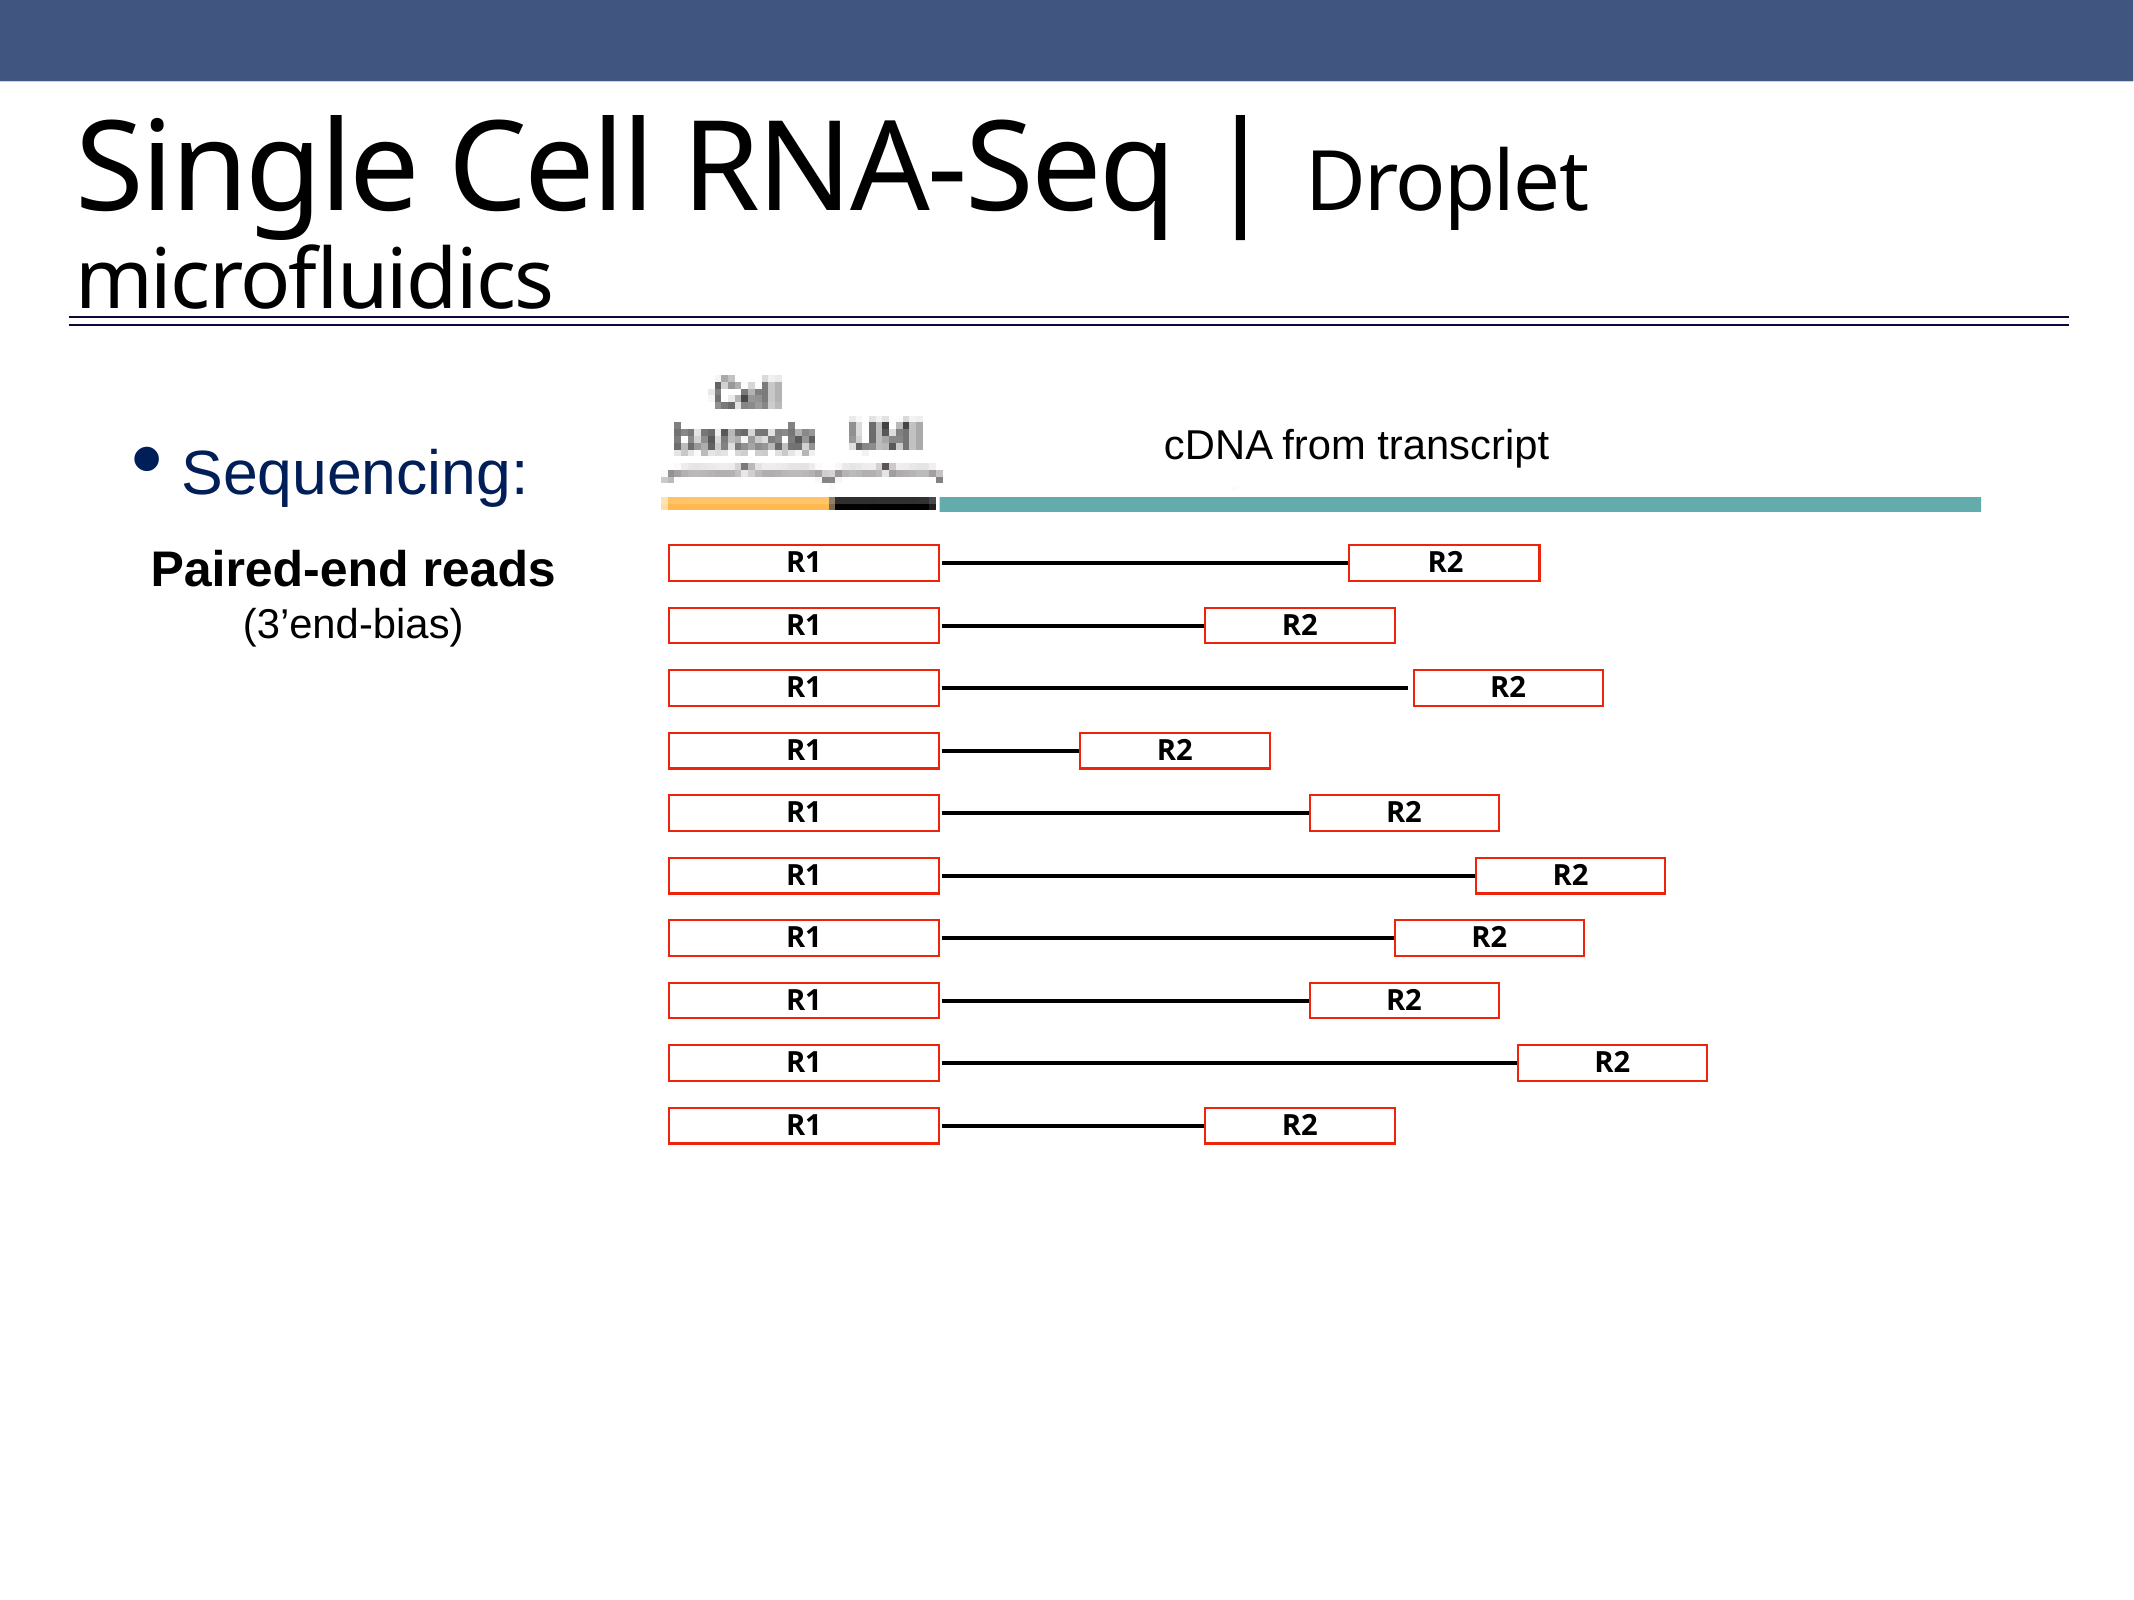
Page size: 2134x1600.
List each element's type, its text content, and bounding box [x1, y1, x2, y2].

text_box R2 [1463, 910, 1516, 962]
text_box R1 [777, 847, 831, 900]
text_box [1473, 545, 1540, 581]
text_box [1516, 920, 1585, 956]
text_box R1 [777, 535, 831, 587]
text_box R2 [1544, 847, 1598, 900]
text_box [668, 545, 777, 581]
text_box [1280, 497, 1982, 512]
text_box [668, 1045, 777, 1082]
text_box R2 [1273, 597, 1327, 650]
text_box R1 [777, 1035, 831, 1087]
text_box [668, 795, 777, 831]
text_box R2 [1377, 785, 1431, 837]
text_box [1639, 1045, 1708, 1082]
text_box [1535, 670, 1603, 707]
text_box [1080, 732, 1148, 769]
text_box [831, 795, 940, 831]
text_box R1 [777, 722, 831, 775]
text_box [831, 670, 940, 707]
text_box [1205, 1107, 1273, 1144]
text_box [1202, 732, 1270, 769]
text_box [1309, 982, 1377, 1019]
text_box [831, 1045, 940, 1082]
text_box [0, 0, 2134, 82]
text_box R1 [777, 1097, 831, 1150]
text_box [831, 545, 940, 581]
text_box R2 [1148, 722, 1202, 775]
text_box R1 [777, 910, 831, 962]
text_box [1517, 1045, 1585, 1082]
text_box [526, 335, 1280, 534]
text_box R2 [1273, 1097, 1327, 1150]
text_box R1 [777, 785, 831, 837]
text_box [831, 1107, 940, 1144]
text_box [1204, 607, 1273, 644]
text_box [1476, 857, 1544, 894]
text_box [668, 607, 777, 644]
text_box R1 [777, 660, 831, 712]
text_box [1394, 920, 1463, 956]
text_box R1 [777, 972, 831, 1025]
text_box R1 [777, 597, 831, 650]
text_box [831, 732, 940, 769]
text_box [1431, 795, 1499, 831]
text_box [831, 982, 940, 1019]
text_box [1598, 857, 1666, 894]
text_box [668, 670, 777, 707]
text_box cDNA from transcript [1280, 409, 1570, 477]
text_box Single Cell RNA-Seq | Droplet microfluidics [66, 122, 2067, 307]
text_box [831, 920, 940, 956]
text_box [668, 982, 777, 1019]
text_box [668, 732, 777, 769]
text_box [831, 857, 940, 894]
text_box [831, 607, 940, 644]
text_box R2 [1419, 535, 1473, 587]
text_box R2 [1585, 1035, 1639, 1087]
text_box [1327, 607, 1396, 644]
text_box [1431, 982, 1499, 1019]
text_box Paired-end reads (3’end-bias) [142, 528, 565, 655]
text_box [668, 920, 777, 956]
text_box R2 [1481, 660, 1535, 712]
text_box [1413, 670, 1481, 707]
text_box [668, 857, 777, 894]
text_box Sequencing: [123, 423, 526, 516]
text_box [668, 1107, 777, 1144]
text_box [1309, 795, 1377, 831]
text_box R2 [1377, 972, 1431, 1025]
text_box [1349, 545, 1419, 581]
text_box [1327, 1107, 1395, 1144]
